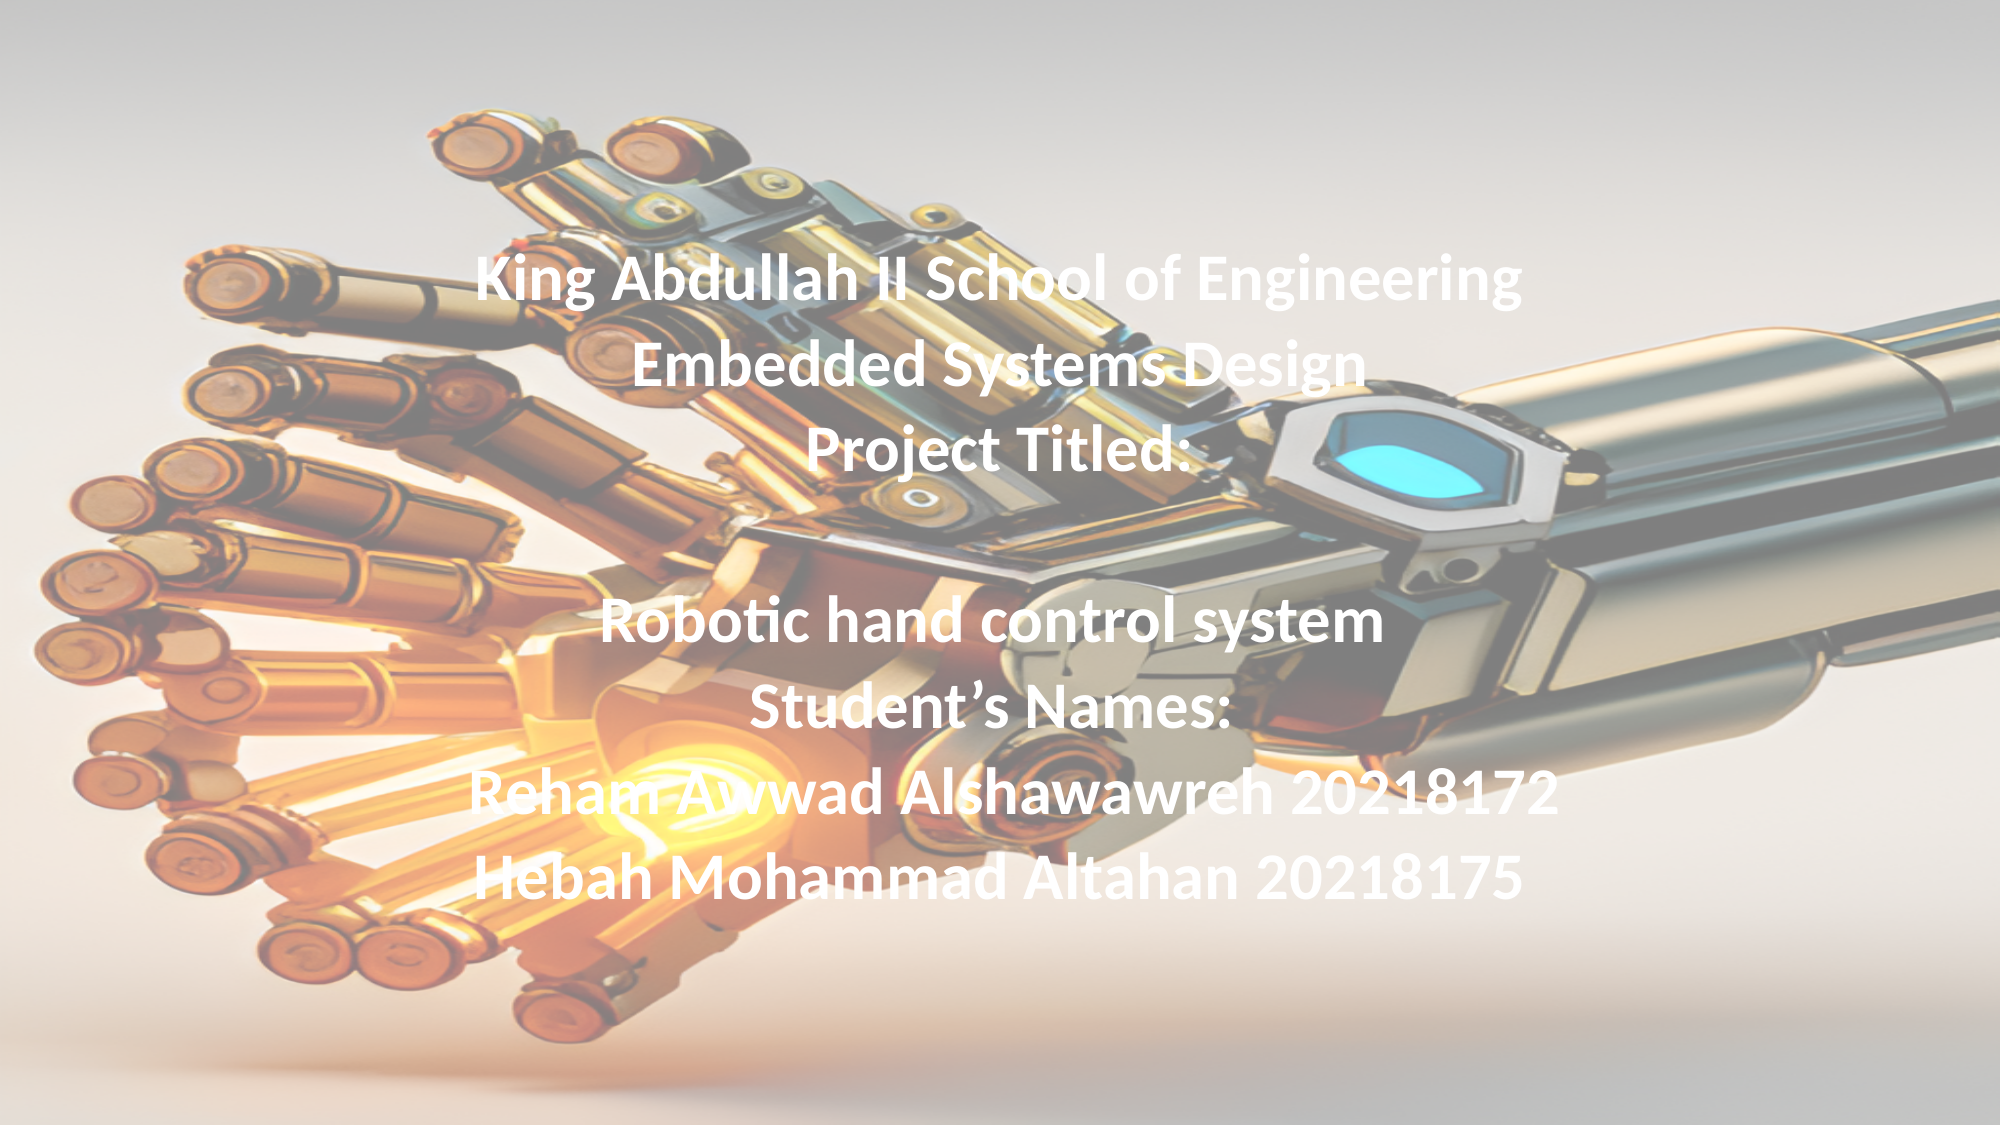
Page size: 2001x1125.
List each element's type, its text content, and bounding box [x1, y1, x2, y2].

title King Abdullah II School of Engineering Embedded Systems Design Project Titled: Robotic hand control system Student’s Names: Reham Awwad Alshawawreh 20218172 Hebah Mohammad Altahan 20218175 [249, 25, 1750, 1001]
